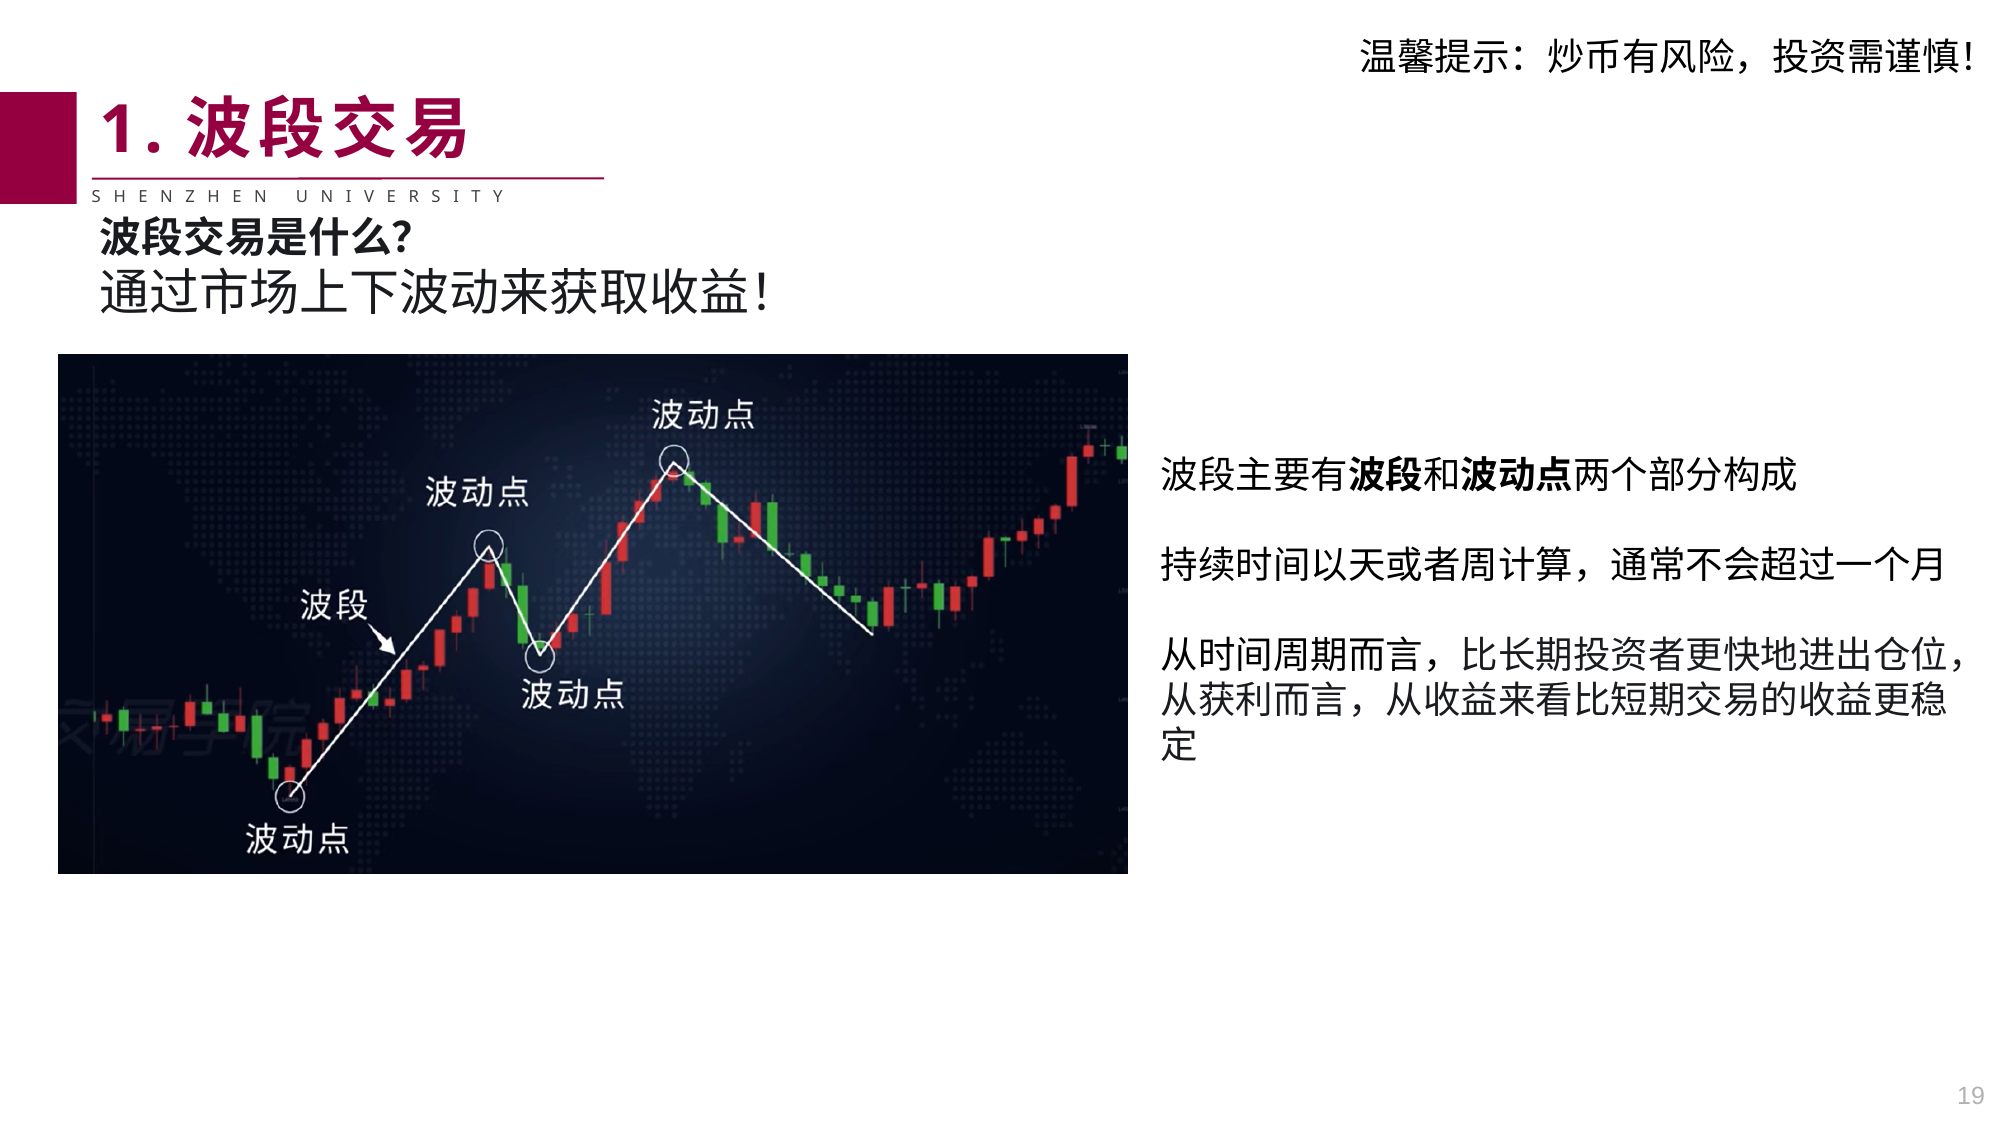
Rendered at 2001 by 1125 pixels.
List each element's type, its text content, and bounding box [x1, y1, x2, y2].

slide_number 19 [1550, 1065, 2000, 1125]
text_box 1.波段交易 [84, 78, 1825, 174]
text_box 波段交易是什么？ 通过市场上下波动来获取收益！ [84, 203, 1104, 353]
text_box 波段主要有波段和波动点两个部分构成 持续时间以天或者周计算，通常不会超过一个月 从时间周期而言，比长期投资者更快地进出仓位，从获利而言，从收益来看比短期交易的收益更稳定 [1145, 443, 1975, 936]
picture [57, 353, 1128, 875]
text_box 温馨提示：炒币有风险，投资需谨慎！ [1345, 25, 2000, 86]
